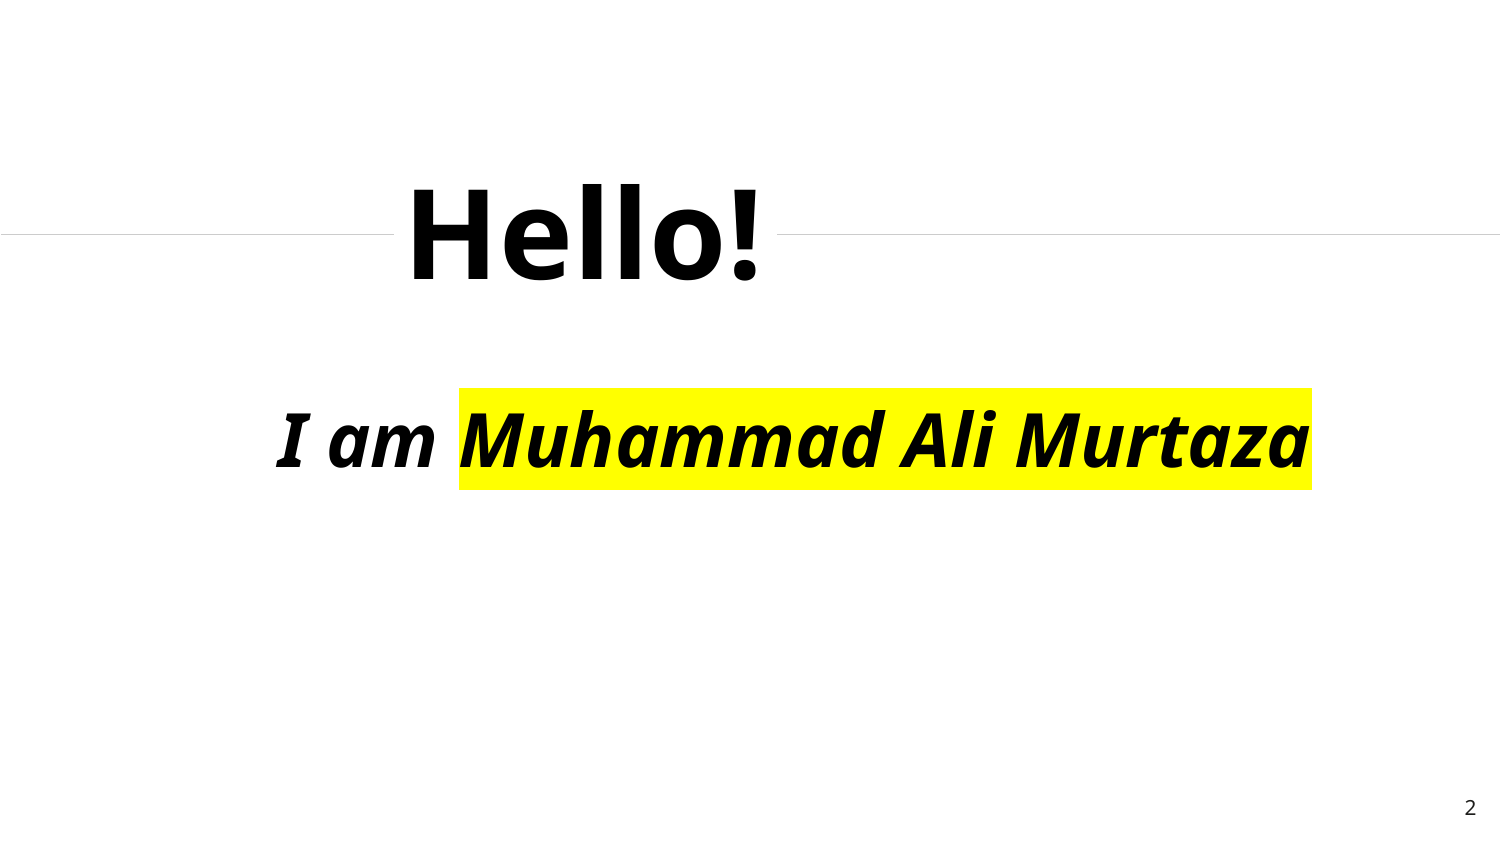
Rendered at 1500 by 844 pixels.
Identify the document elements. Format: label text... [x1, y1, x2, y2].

title Hello! [389, 133, 1195, 325]
subtitle I am Muhammad Ali Murtaza [263, 378, 1329, 507]
slide_number 2 [1401, 779, 1492, 844]
